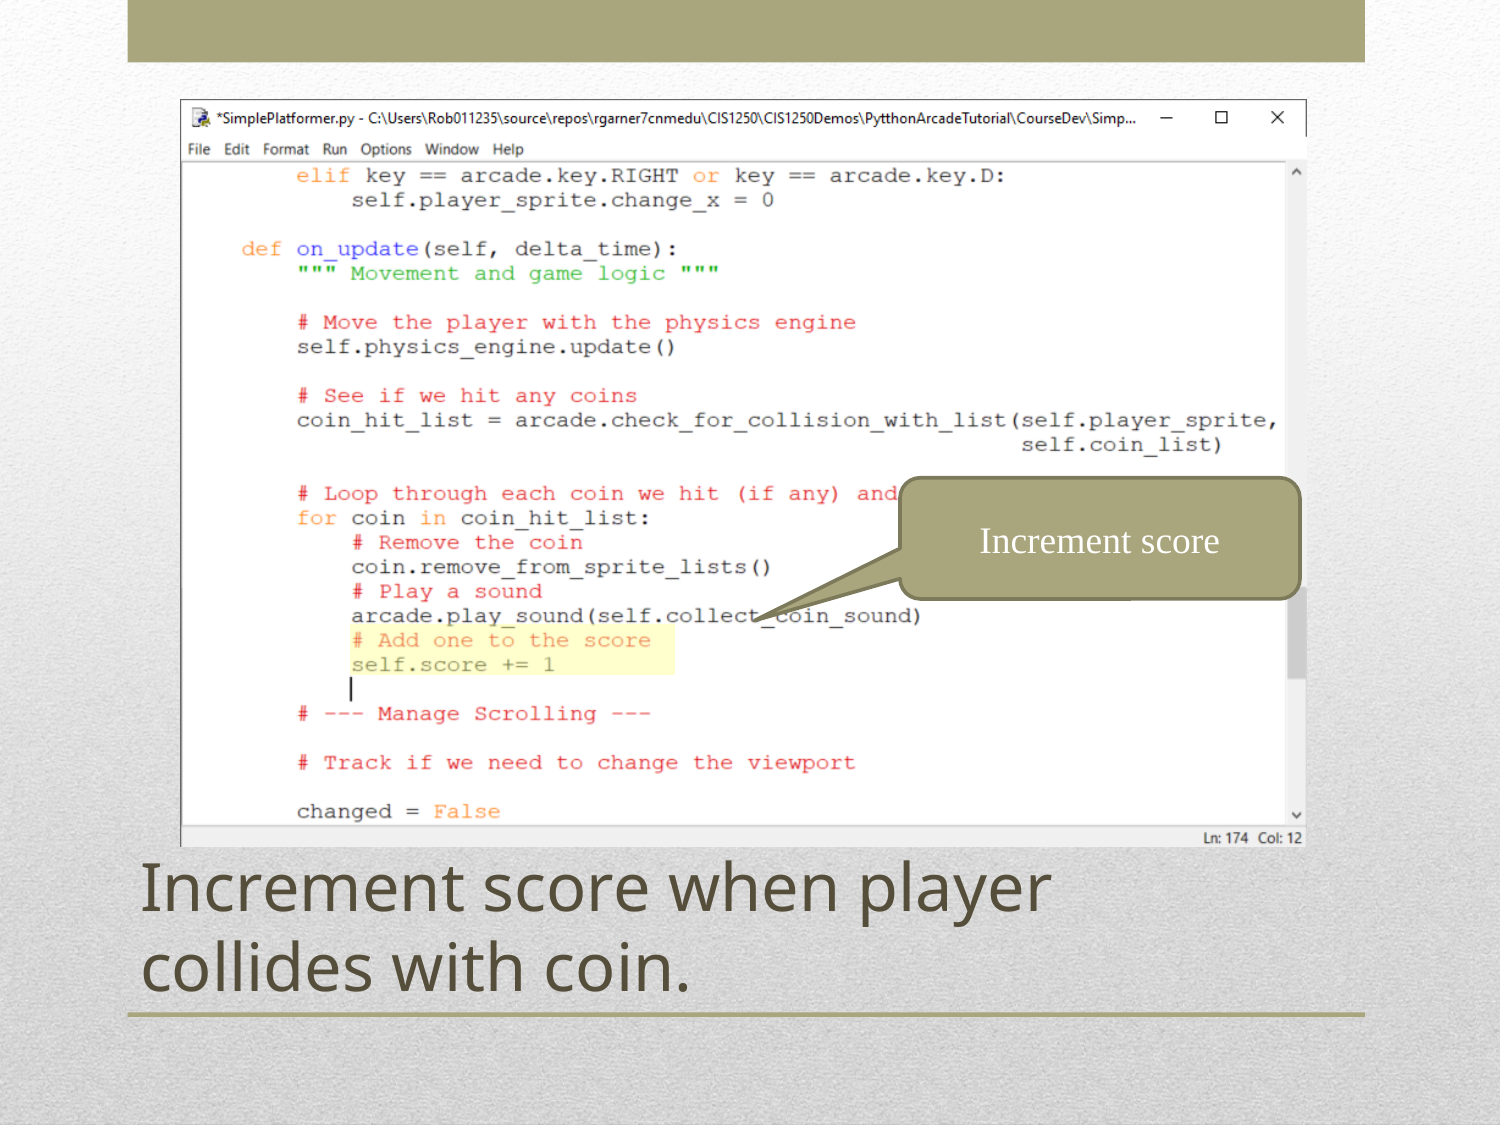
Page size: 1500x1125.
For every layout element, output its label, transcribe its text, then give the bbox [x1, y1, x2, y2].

title Increment score when player collides with coin. [125, 859, 1238, 1013]
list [179, 99, 1308, 848]
